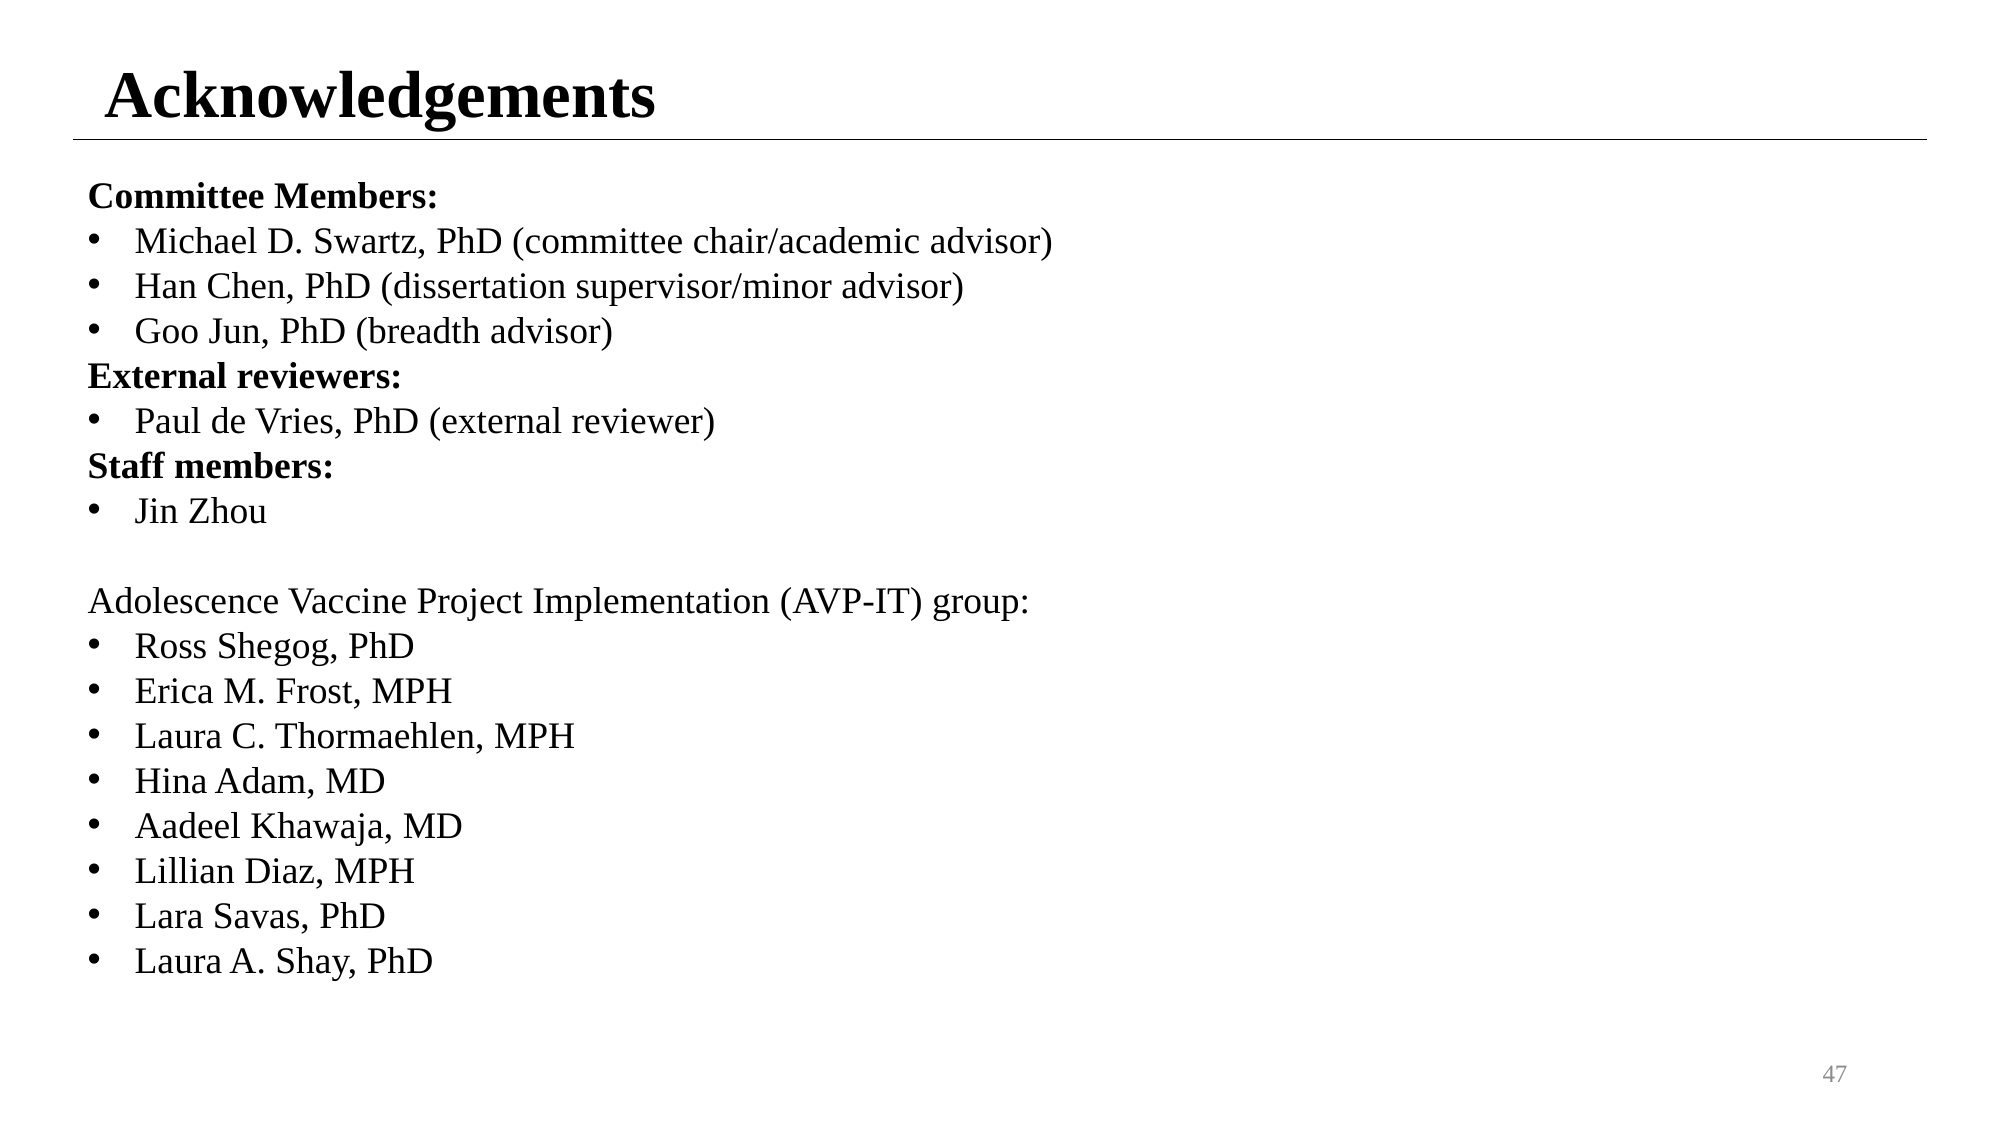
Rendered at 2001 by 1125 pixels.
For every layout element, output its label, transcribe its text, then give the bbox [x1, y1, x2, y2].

text_box Committee Members: Michael D. Swartz, PhD (committee chair/academic advisor) Han Chen, PhD (dissertation supervisor/minor advisor) Goo Jun, PhD (breadth advisor) External reviewers: Paul de Vries, PhD (external reviewer) Staff members: Jin Zhou Adolescence Vaccine Project Implementation (AVP-IT) group: Ross Shegog, PhD Erica M. Frost, MPH Laura C. Thormaehlen, MPH Hina Adam, MD Aadeel Khawaja, MD Lillian Diaz, MPH Lara Savas, PhD Laura A. Shay, PhD [72, 163, 1927, 989]
text_box Acknowledgements [89, 43, 673, 139]
slide_number 46 [1412, 1042, 1863, 1103]
